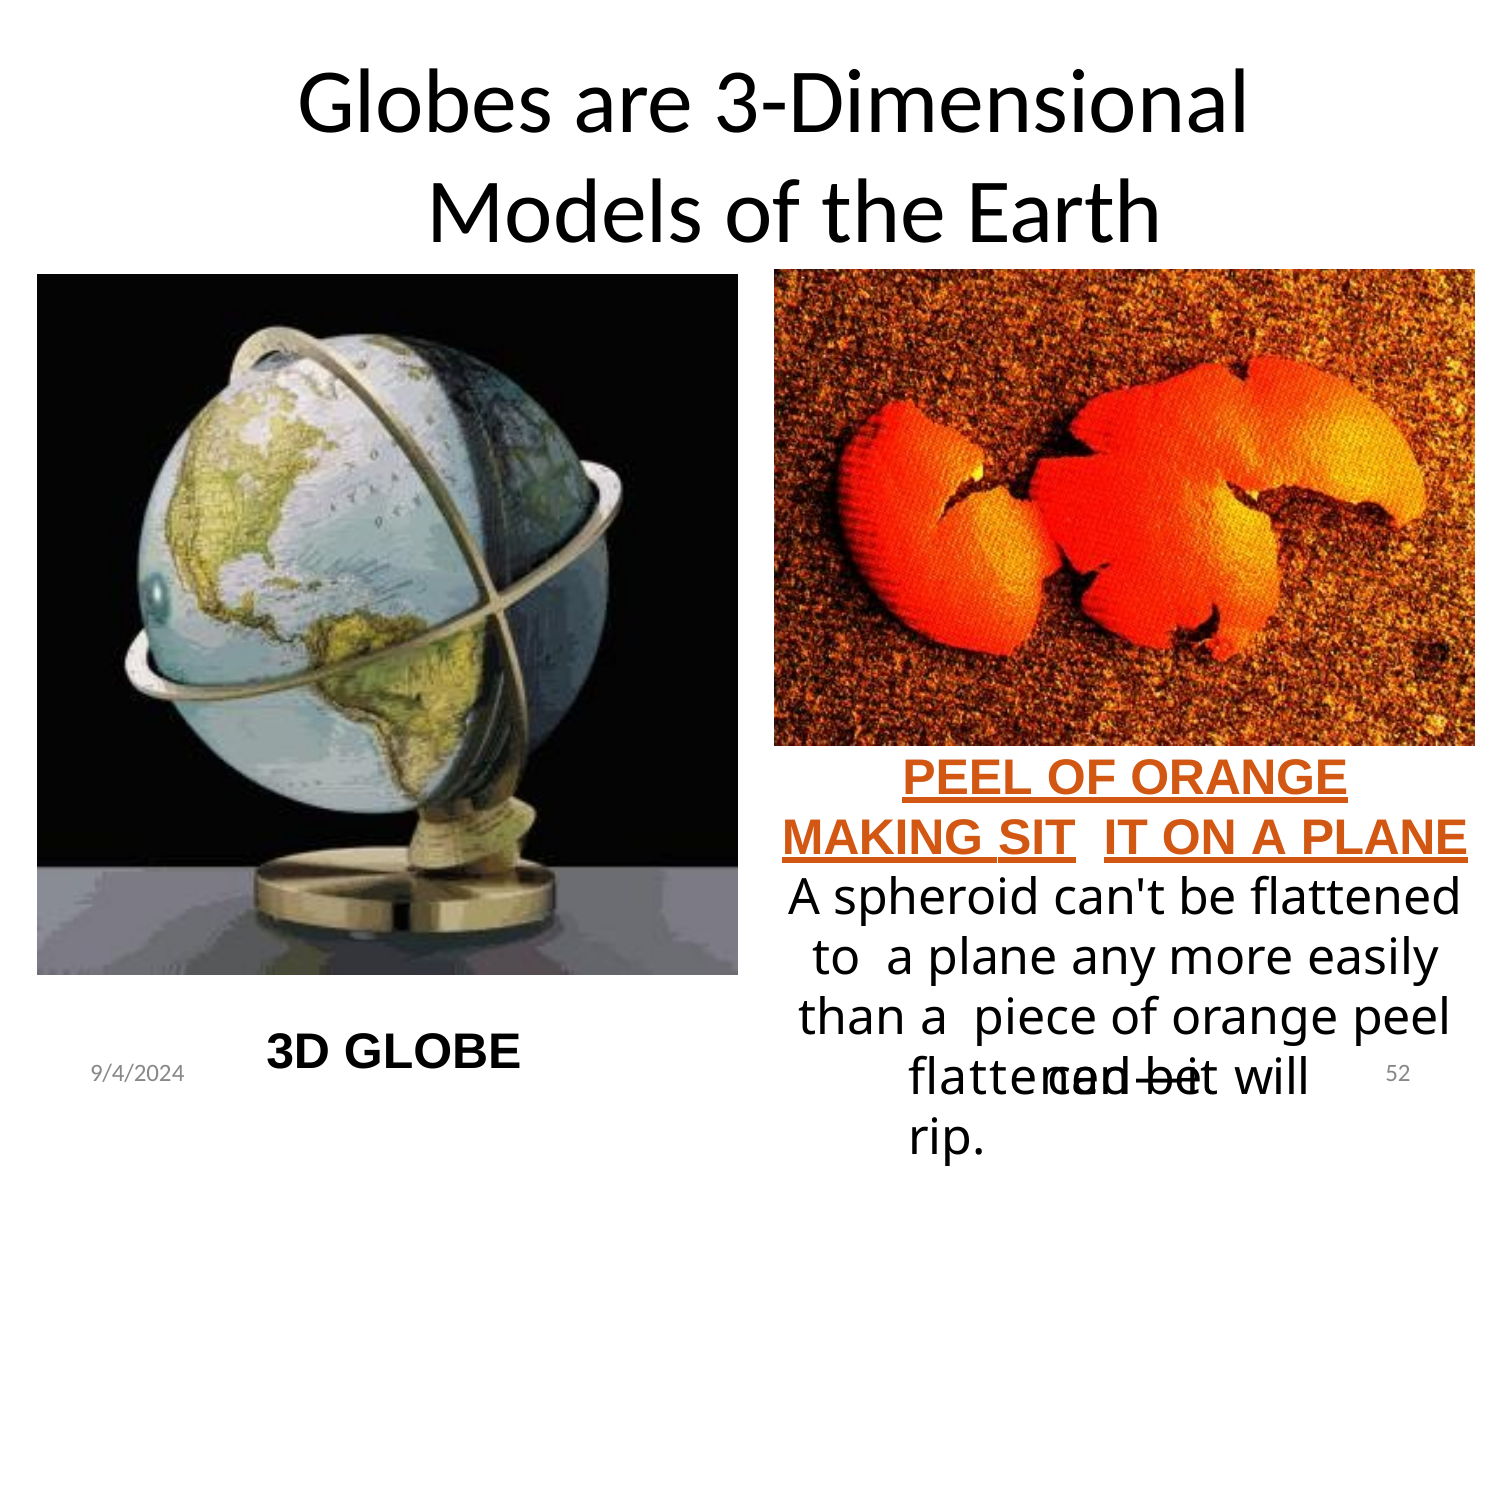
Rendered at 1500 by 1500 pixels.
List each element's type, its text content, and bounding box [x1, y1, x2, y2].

title Globes are 3-Dimensional Models of the Earth [0, 38, 1255, 292]
text_box 9/4/2024 [87, 1054, 187, 1087]
text_box flattened—it will rip. [906, 1042, 1344, 1165]
list PEEL OF ORANGE MAKING SIT IT ON A PLANE A spheroid can't be flattened to a plane any more easily than a piece of orange peel can be [780, 754, 1469, 1500]
picture [37, 274, 738, 976]
picture [774, 269, 1476, 747]
text_box 3D GLOBE [264, 1016, 524, 1079]
text_box 52 [1383, 1054, 1413, 1087]
